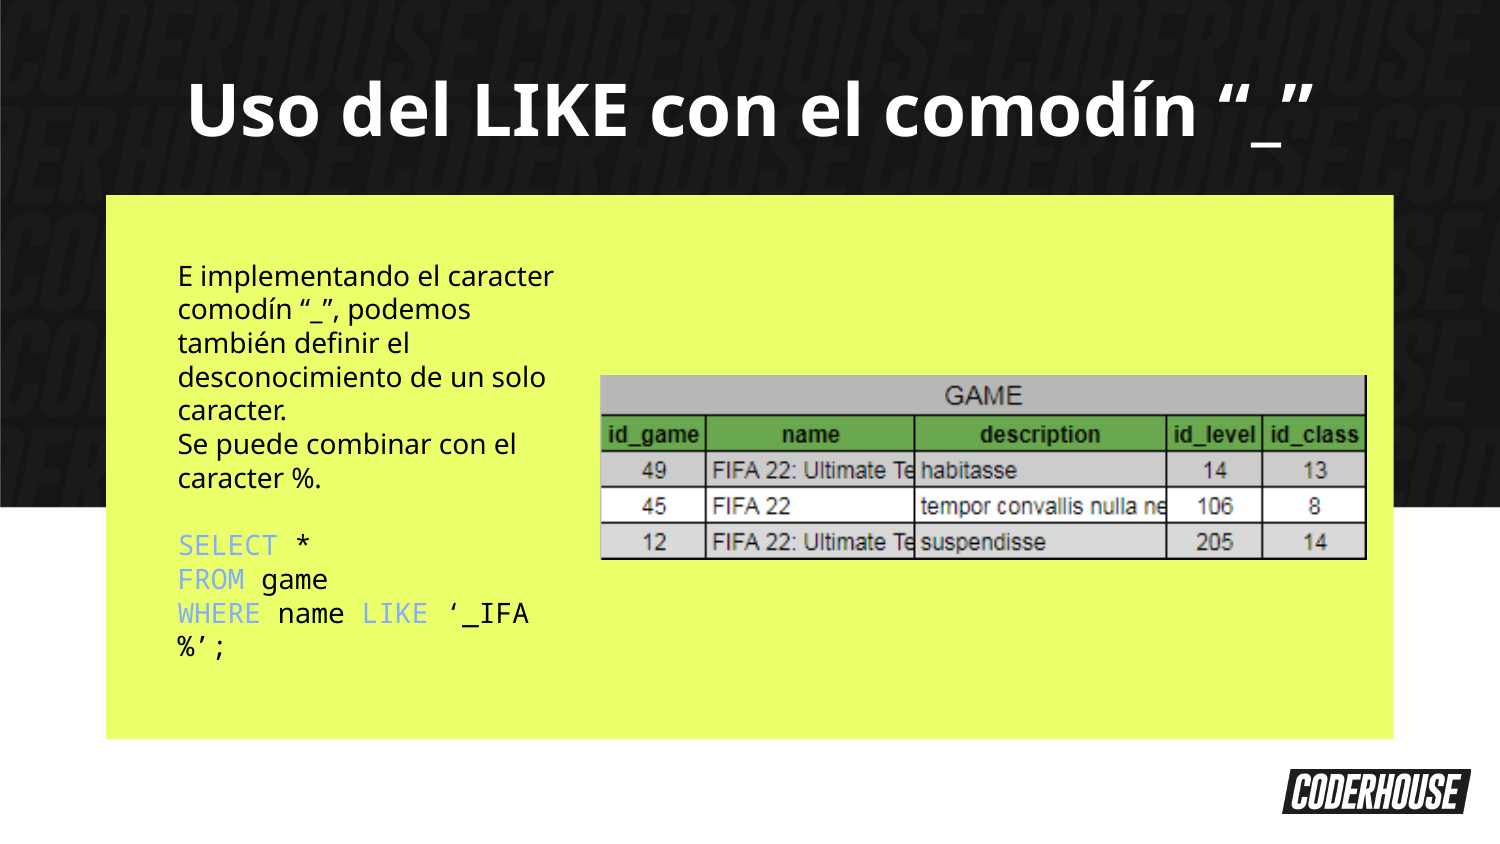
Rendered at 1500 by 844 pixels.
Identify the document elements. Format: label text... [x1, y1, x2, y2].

picture [0, 0, 1500, 844]
text_box E implementando el caracter comodín “_”, podemos también definir el desconocimiento de un solo caracter. Se puede combinar con el caracter %. SELECT * FROM game WHERE name LIKE ‘_IFA%’; [162, 242, 578, 678]
text_box Uso del LIKE con el comodín “_” [162, 58, 1338, 167]
text_box [106, 195, 1394, 740]
